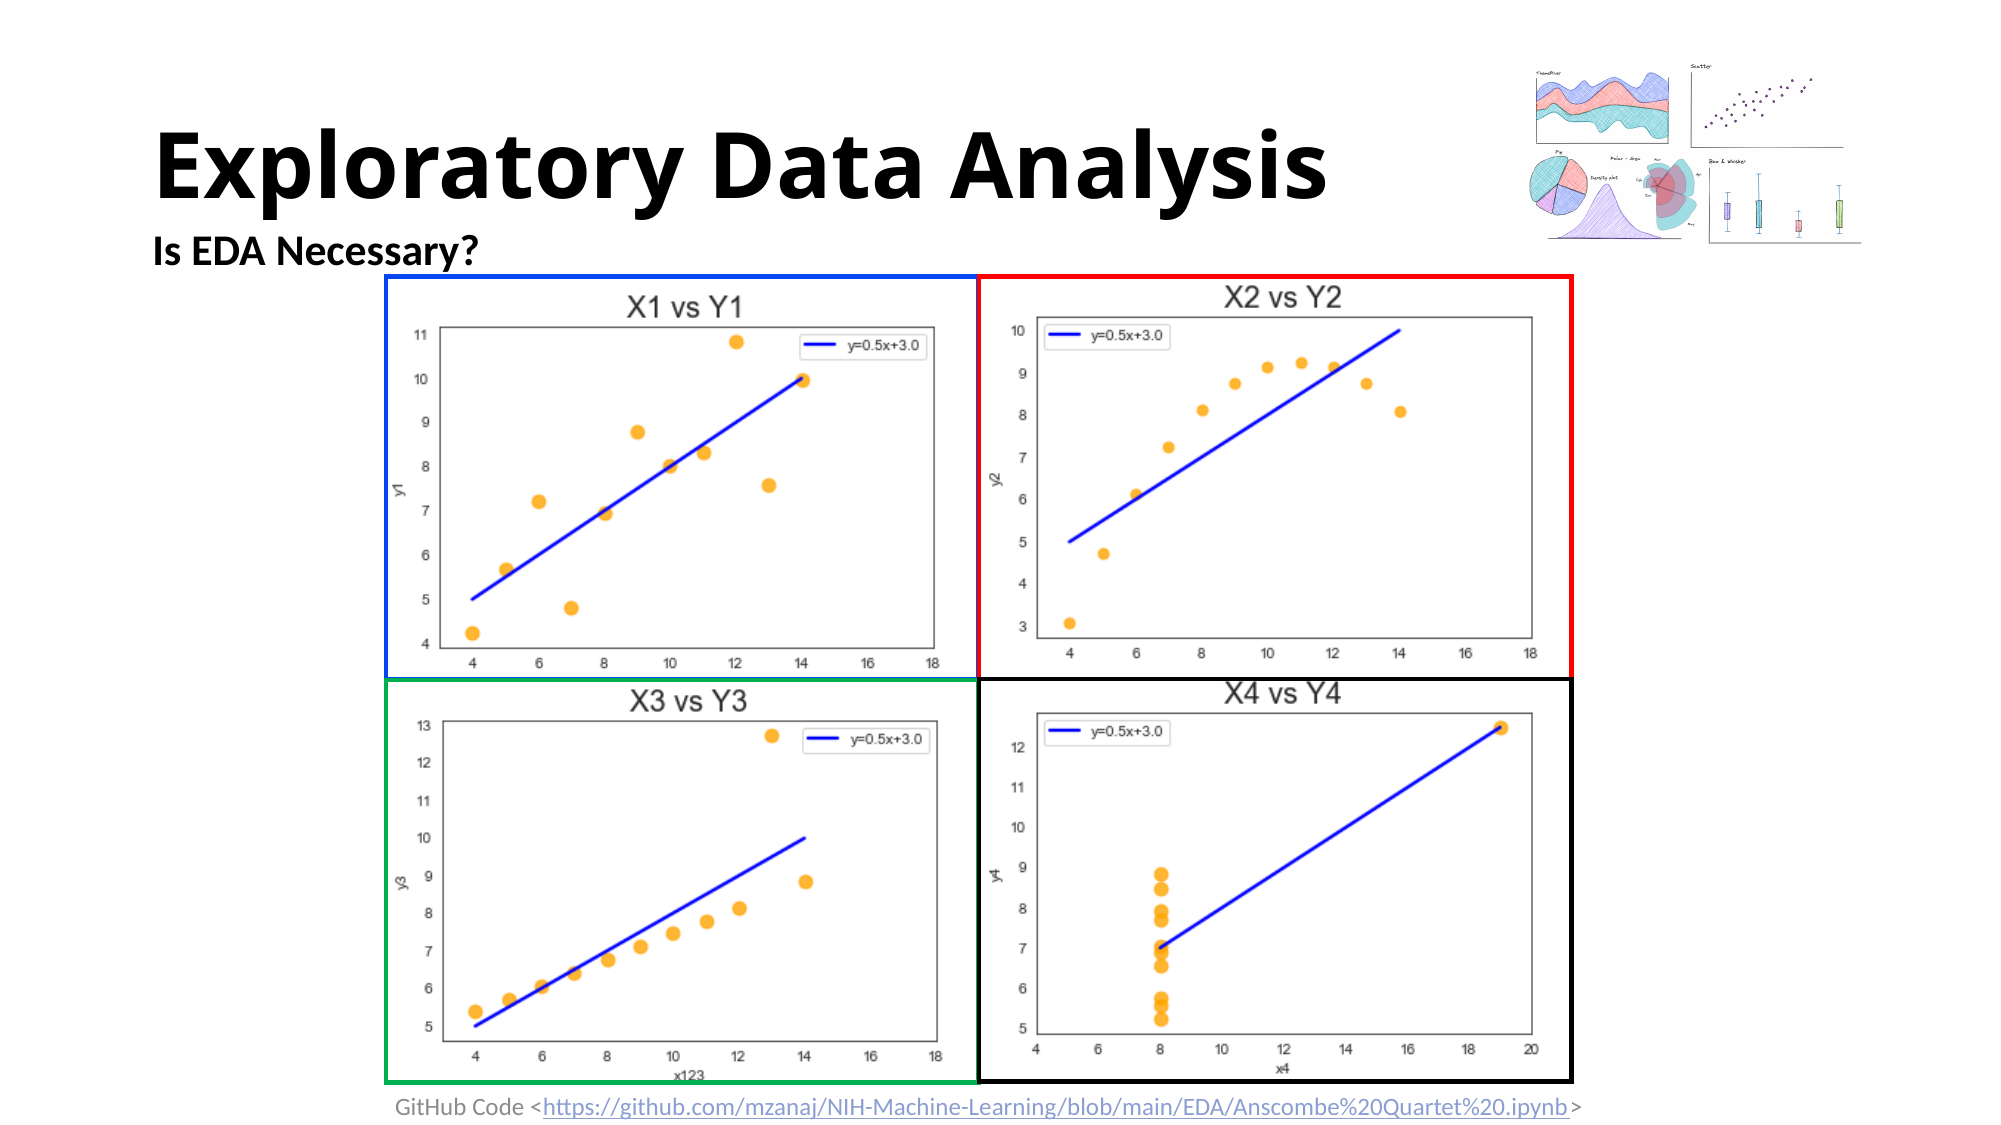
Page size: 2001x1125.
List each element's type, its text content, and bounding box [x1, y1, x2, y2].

picture [1527, 59, 1864, 246]
footer GitHub Code <https://github.com/mzanaj/NIH-Machine-Learning/blob/main/EDA/Anscombe%20Quartet%20.ipynb> [0, 1092, 1978, 1119]
picture [359, 265, 1595, 1094]
title Exploratory Data Analysis [137, 59, 1863, 278]
list Is EDA Necessary? [137, 219, 971, 273]
